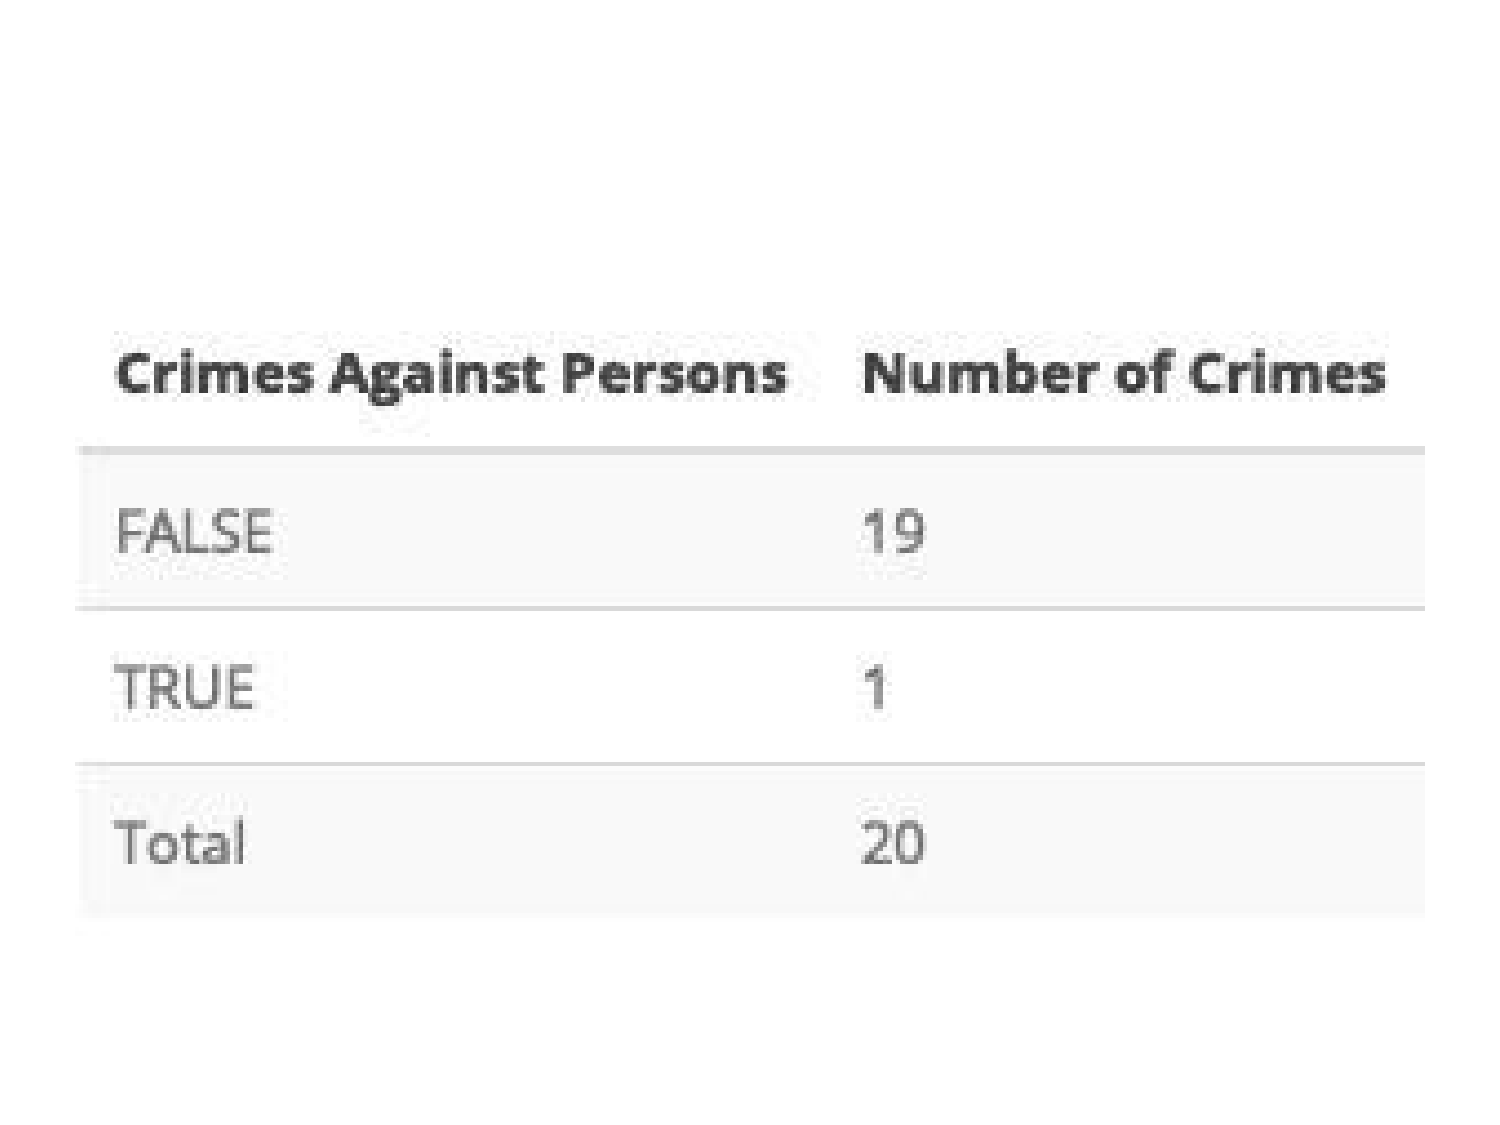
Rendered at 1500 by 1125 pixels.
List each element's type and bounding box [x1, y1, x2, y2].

picture [74, 330, 1426, 936]
